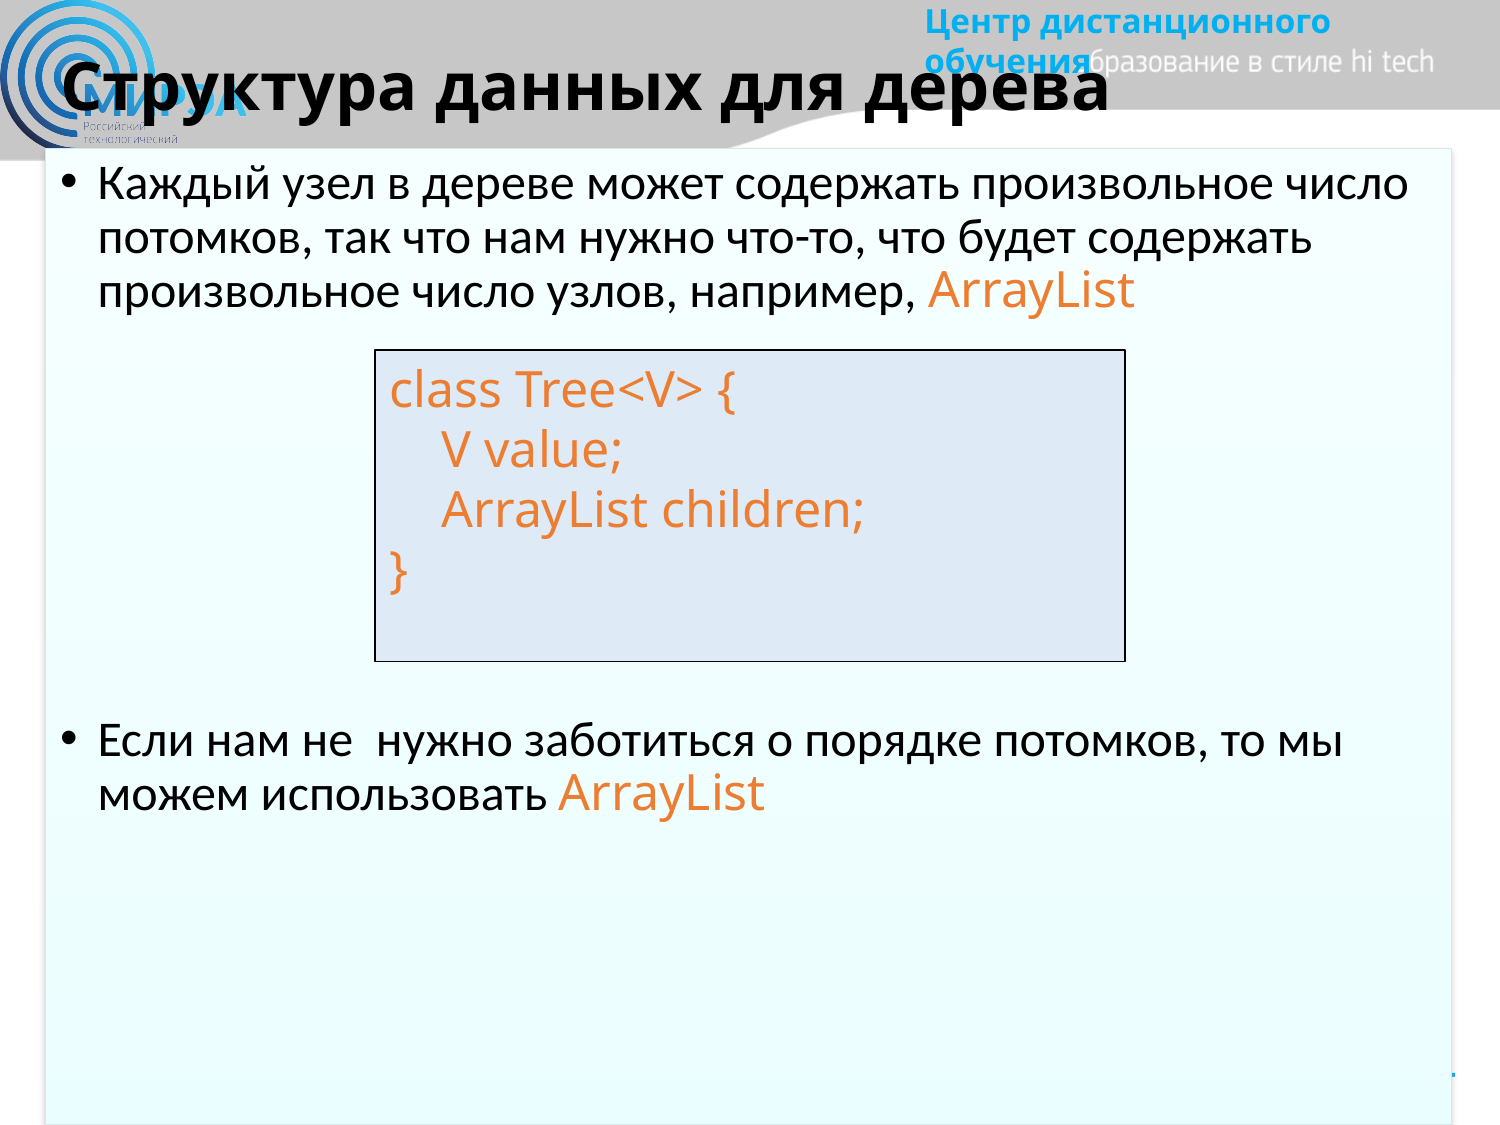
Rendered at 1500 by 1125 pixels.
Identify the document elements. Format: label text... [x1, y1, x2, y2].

picture [0, 0, 247, 159]
text_box class Tree<V> { V value; ArrayList children; } [374, 350, 1126, 662]
title Структура данных для дерева [45, 45, 1425, 148]
list Каждый узел в дереве может содержать произвольное число потомков, так что нам нужно что-то, что будет содержать произвольное число узлов, например, ArrayList Если нам не нужно заботиться о порядке потомков, то мы можем использовать ArrayList [45, 148, 1452, 1125]
